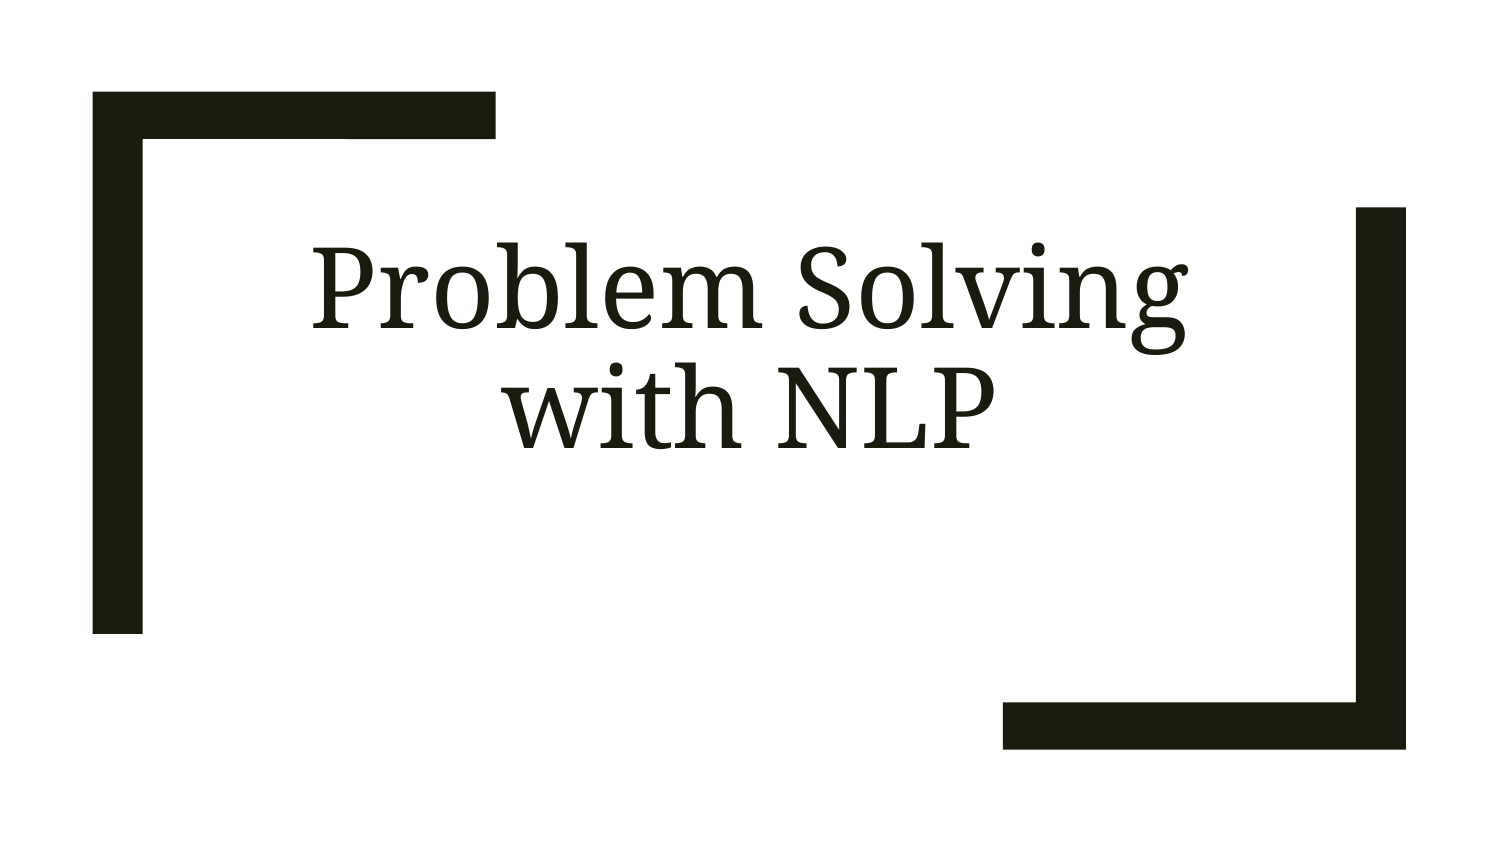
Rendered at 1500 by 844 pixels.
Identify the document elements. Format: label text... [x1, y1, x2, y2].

title Problem Solving with NLP [235, 220, 1265, 479]
